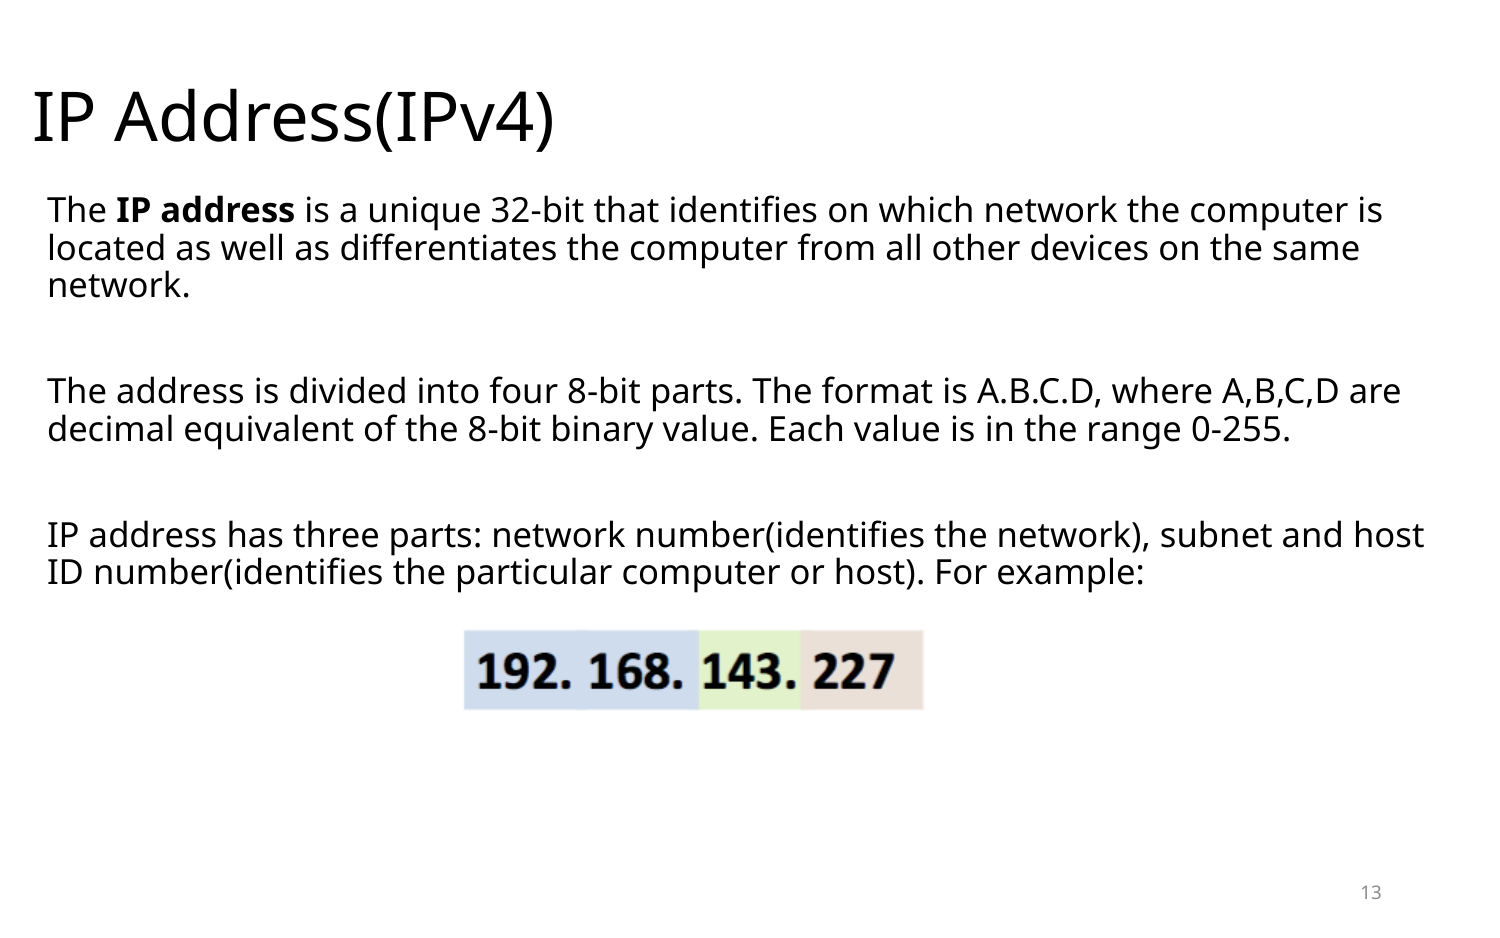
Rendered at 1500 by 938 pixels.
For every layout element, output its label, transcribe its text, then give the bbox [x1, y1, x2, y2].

list The IP address is a unique 32-bit that identifies on which network the computer is located as well as differentiates the computer from all other devices on the same network. The address is divided into four 8-bit parts. The format is A.B.C.D, where A,B,C,D are decimal equivalent of the 8-bit binary value. Each value is in the range 0-255. IP address has three parts: network number(identifies the network), subnet and host ID number(identifies the particular computer or host). For example: [32, 185, 1467, 892]
picture [443, 611, 946, 731]
slide_number 13 [1059, 868, 1397, 919]
title IP Address(IPv4) [32, 31, 1326, 157]
